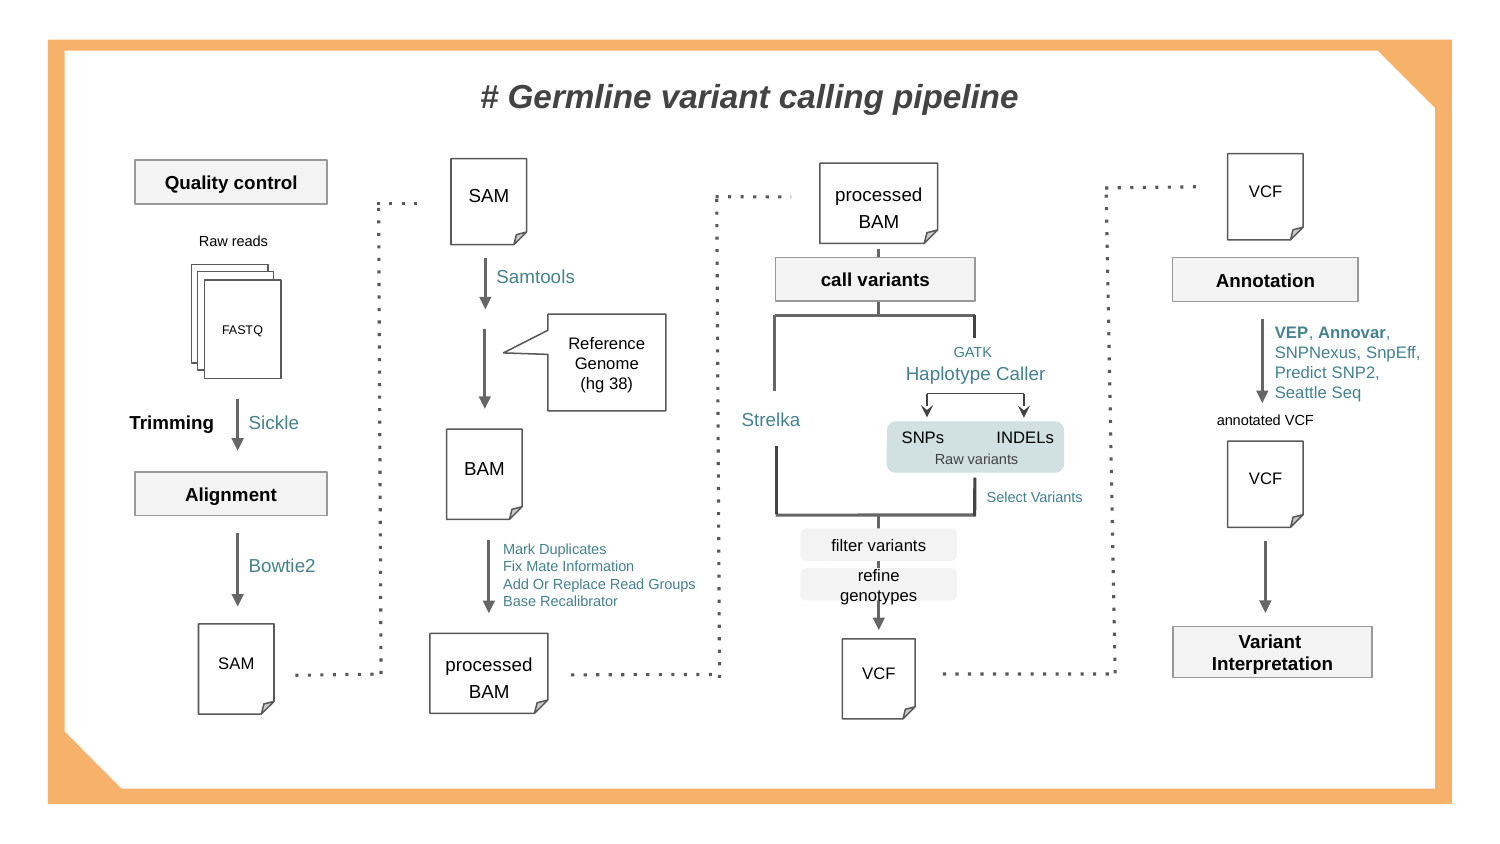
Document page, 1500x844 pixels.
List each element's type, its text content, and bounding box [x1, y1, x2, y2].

table_cell O / O / X [880, 516, 976, 525]
table_cell O / O / X [776, 316, 974, 324]
table_cell O / O / X [776, 516, 878, 525]
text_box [716, 196, 720, 679]
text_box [191, 264, 282, 379]
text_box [378, 211, 382, 675]
table_cell O / O / X [947, 189, 1200, 682]
table_cell O / O / X [294, 205, 419, 683]
table_cell O / O / X [572, 198, 787, 683]
table_cell O / O / X [928, 396, 1023, 404]
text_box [47, 39, 1453, 805]
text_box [1105, 197, 1116, 674]
